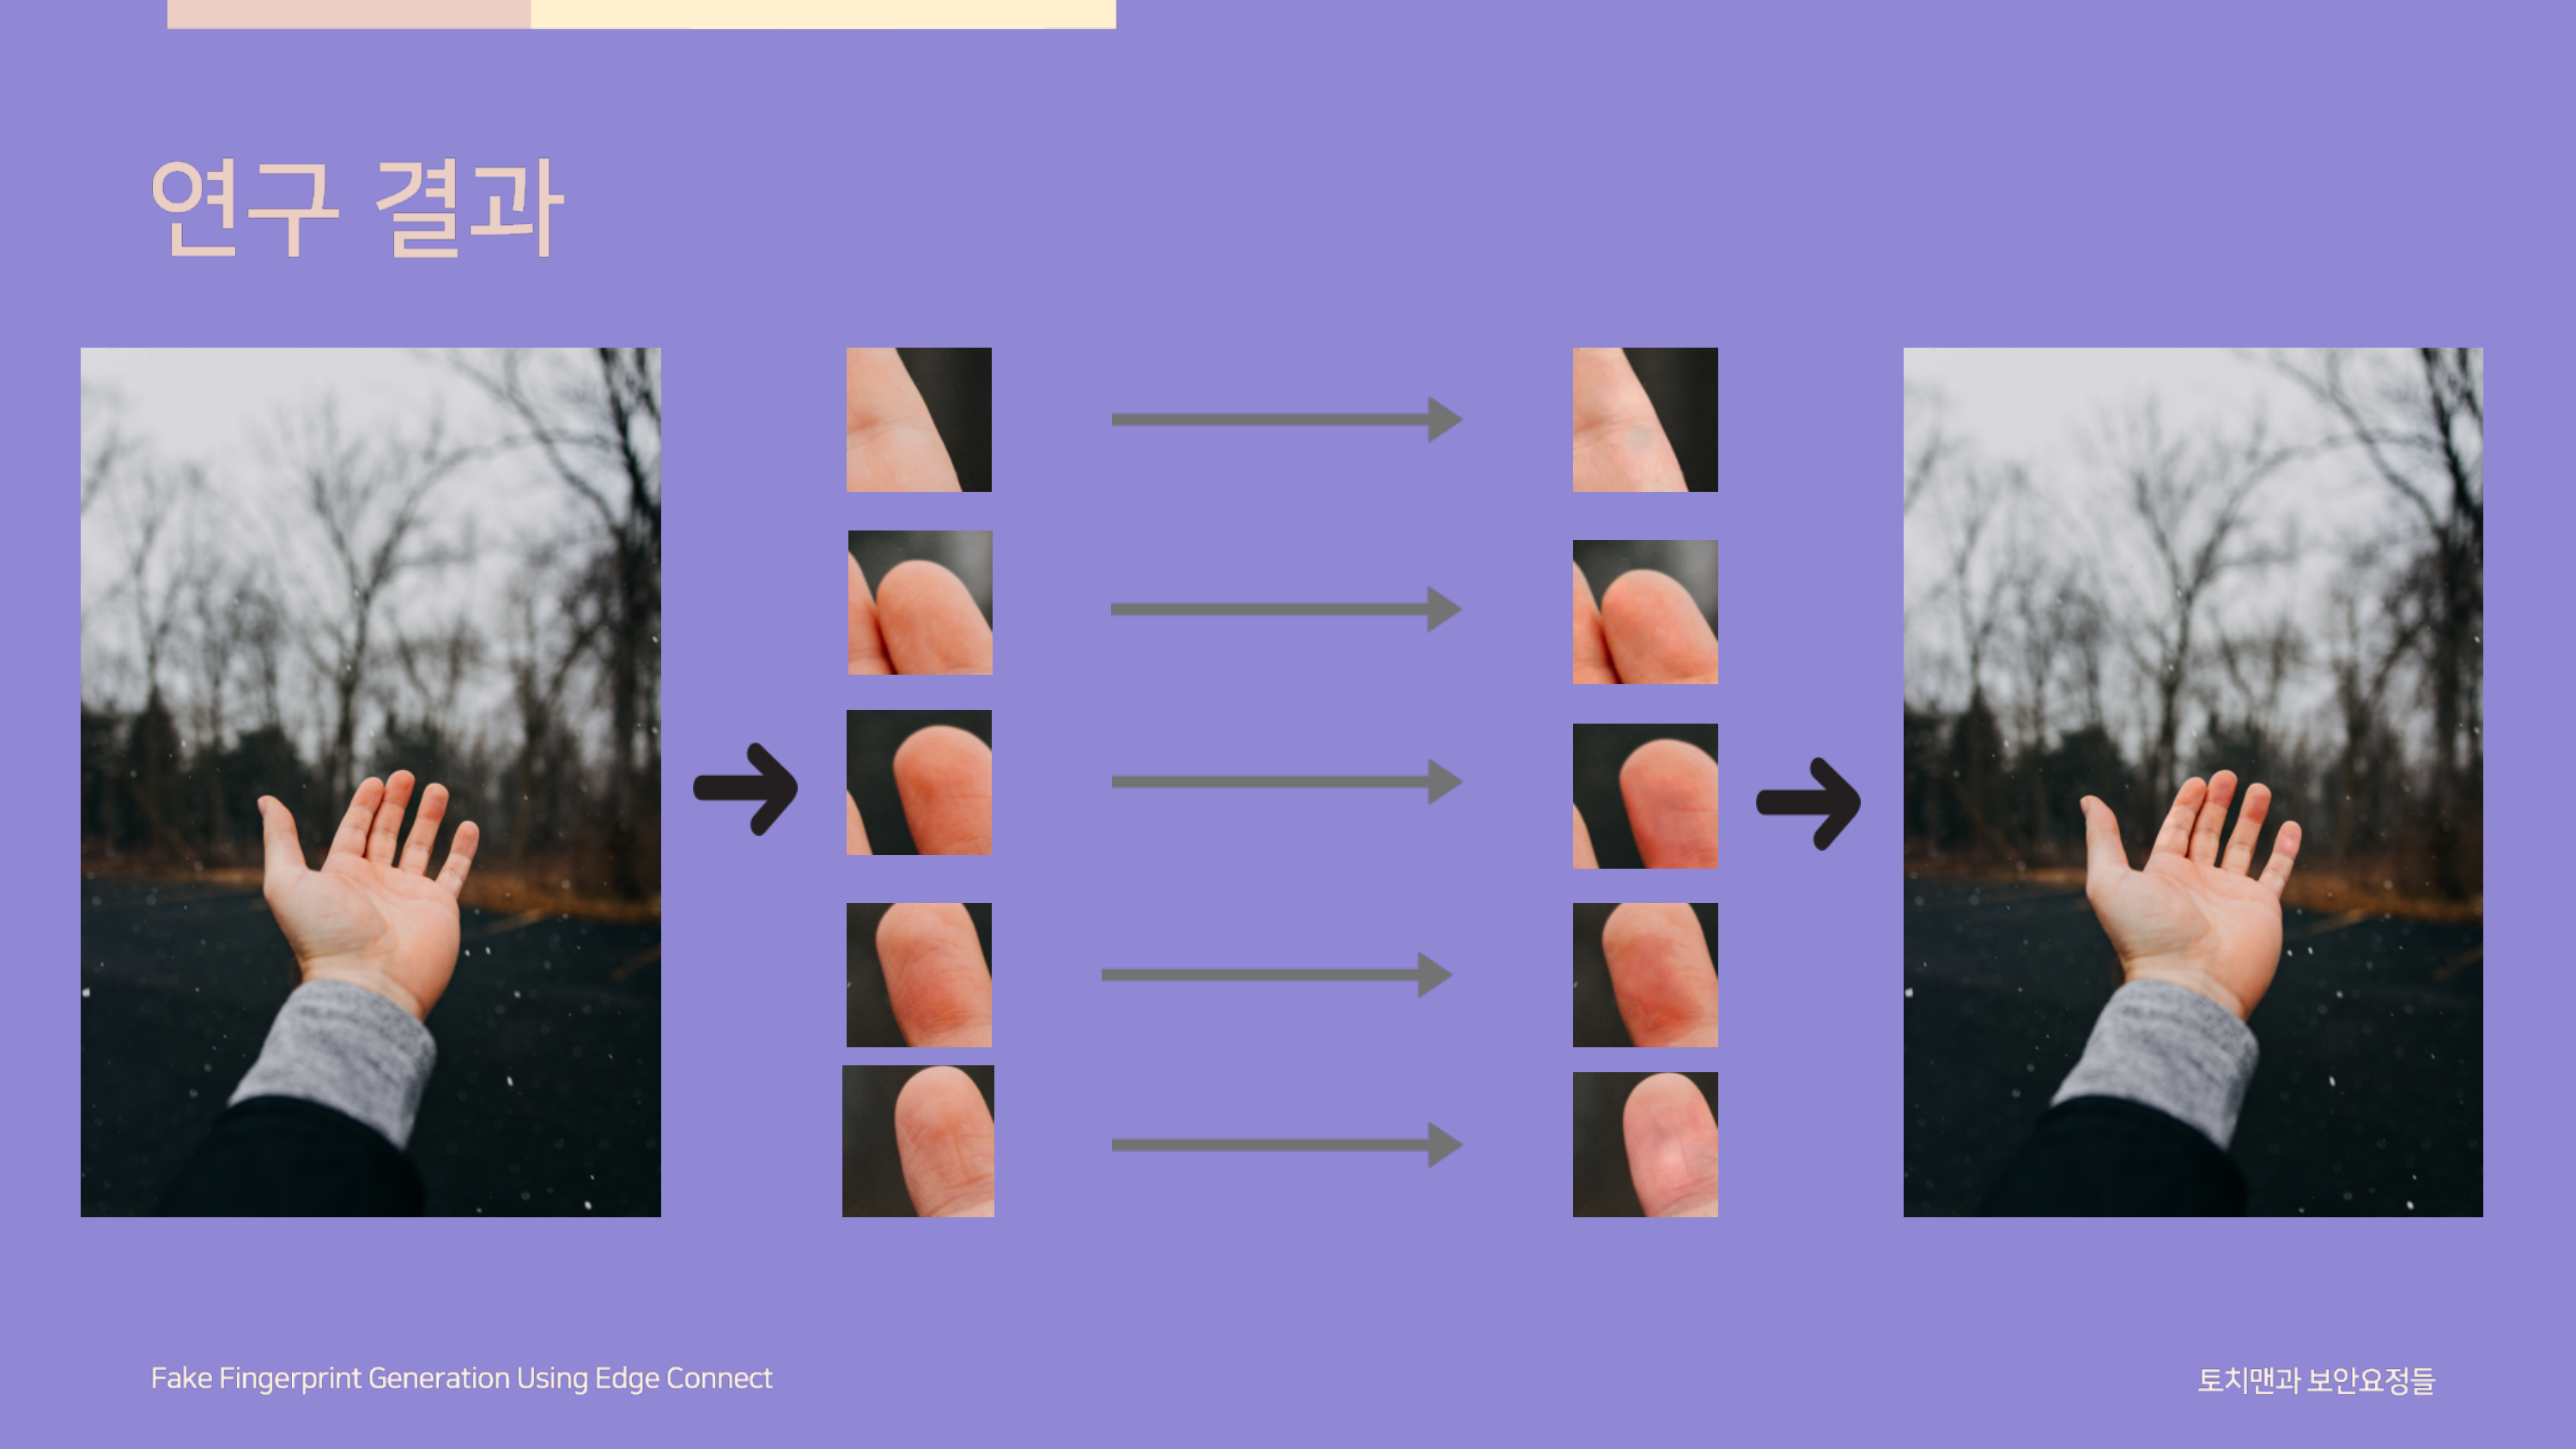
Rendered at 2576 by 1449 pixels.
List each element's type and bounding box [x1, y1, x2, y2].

text_box [1904, 348, 2484, 1217]
text_box [167, 0, 2576, 29]
picture [147, 1354, 788, 1414]
text_box [1755, 756, 1861, 851]
text_box [693, 743, 799, 836]
picture [131, 119, 614, 332]
text_box [81, 348, 661, 1217]
text_box [842, 347, 995, 1218]
text_box [1573, 348, 1719, 1218]
picture [1641, 1356, 2451, 1416]
text_box [1102, 397, 1464, 1168]
